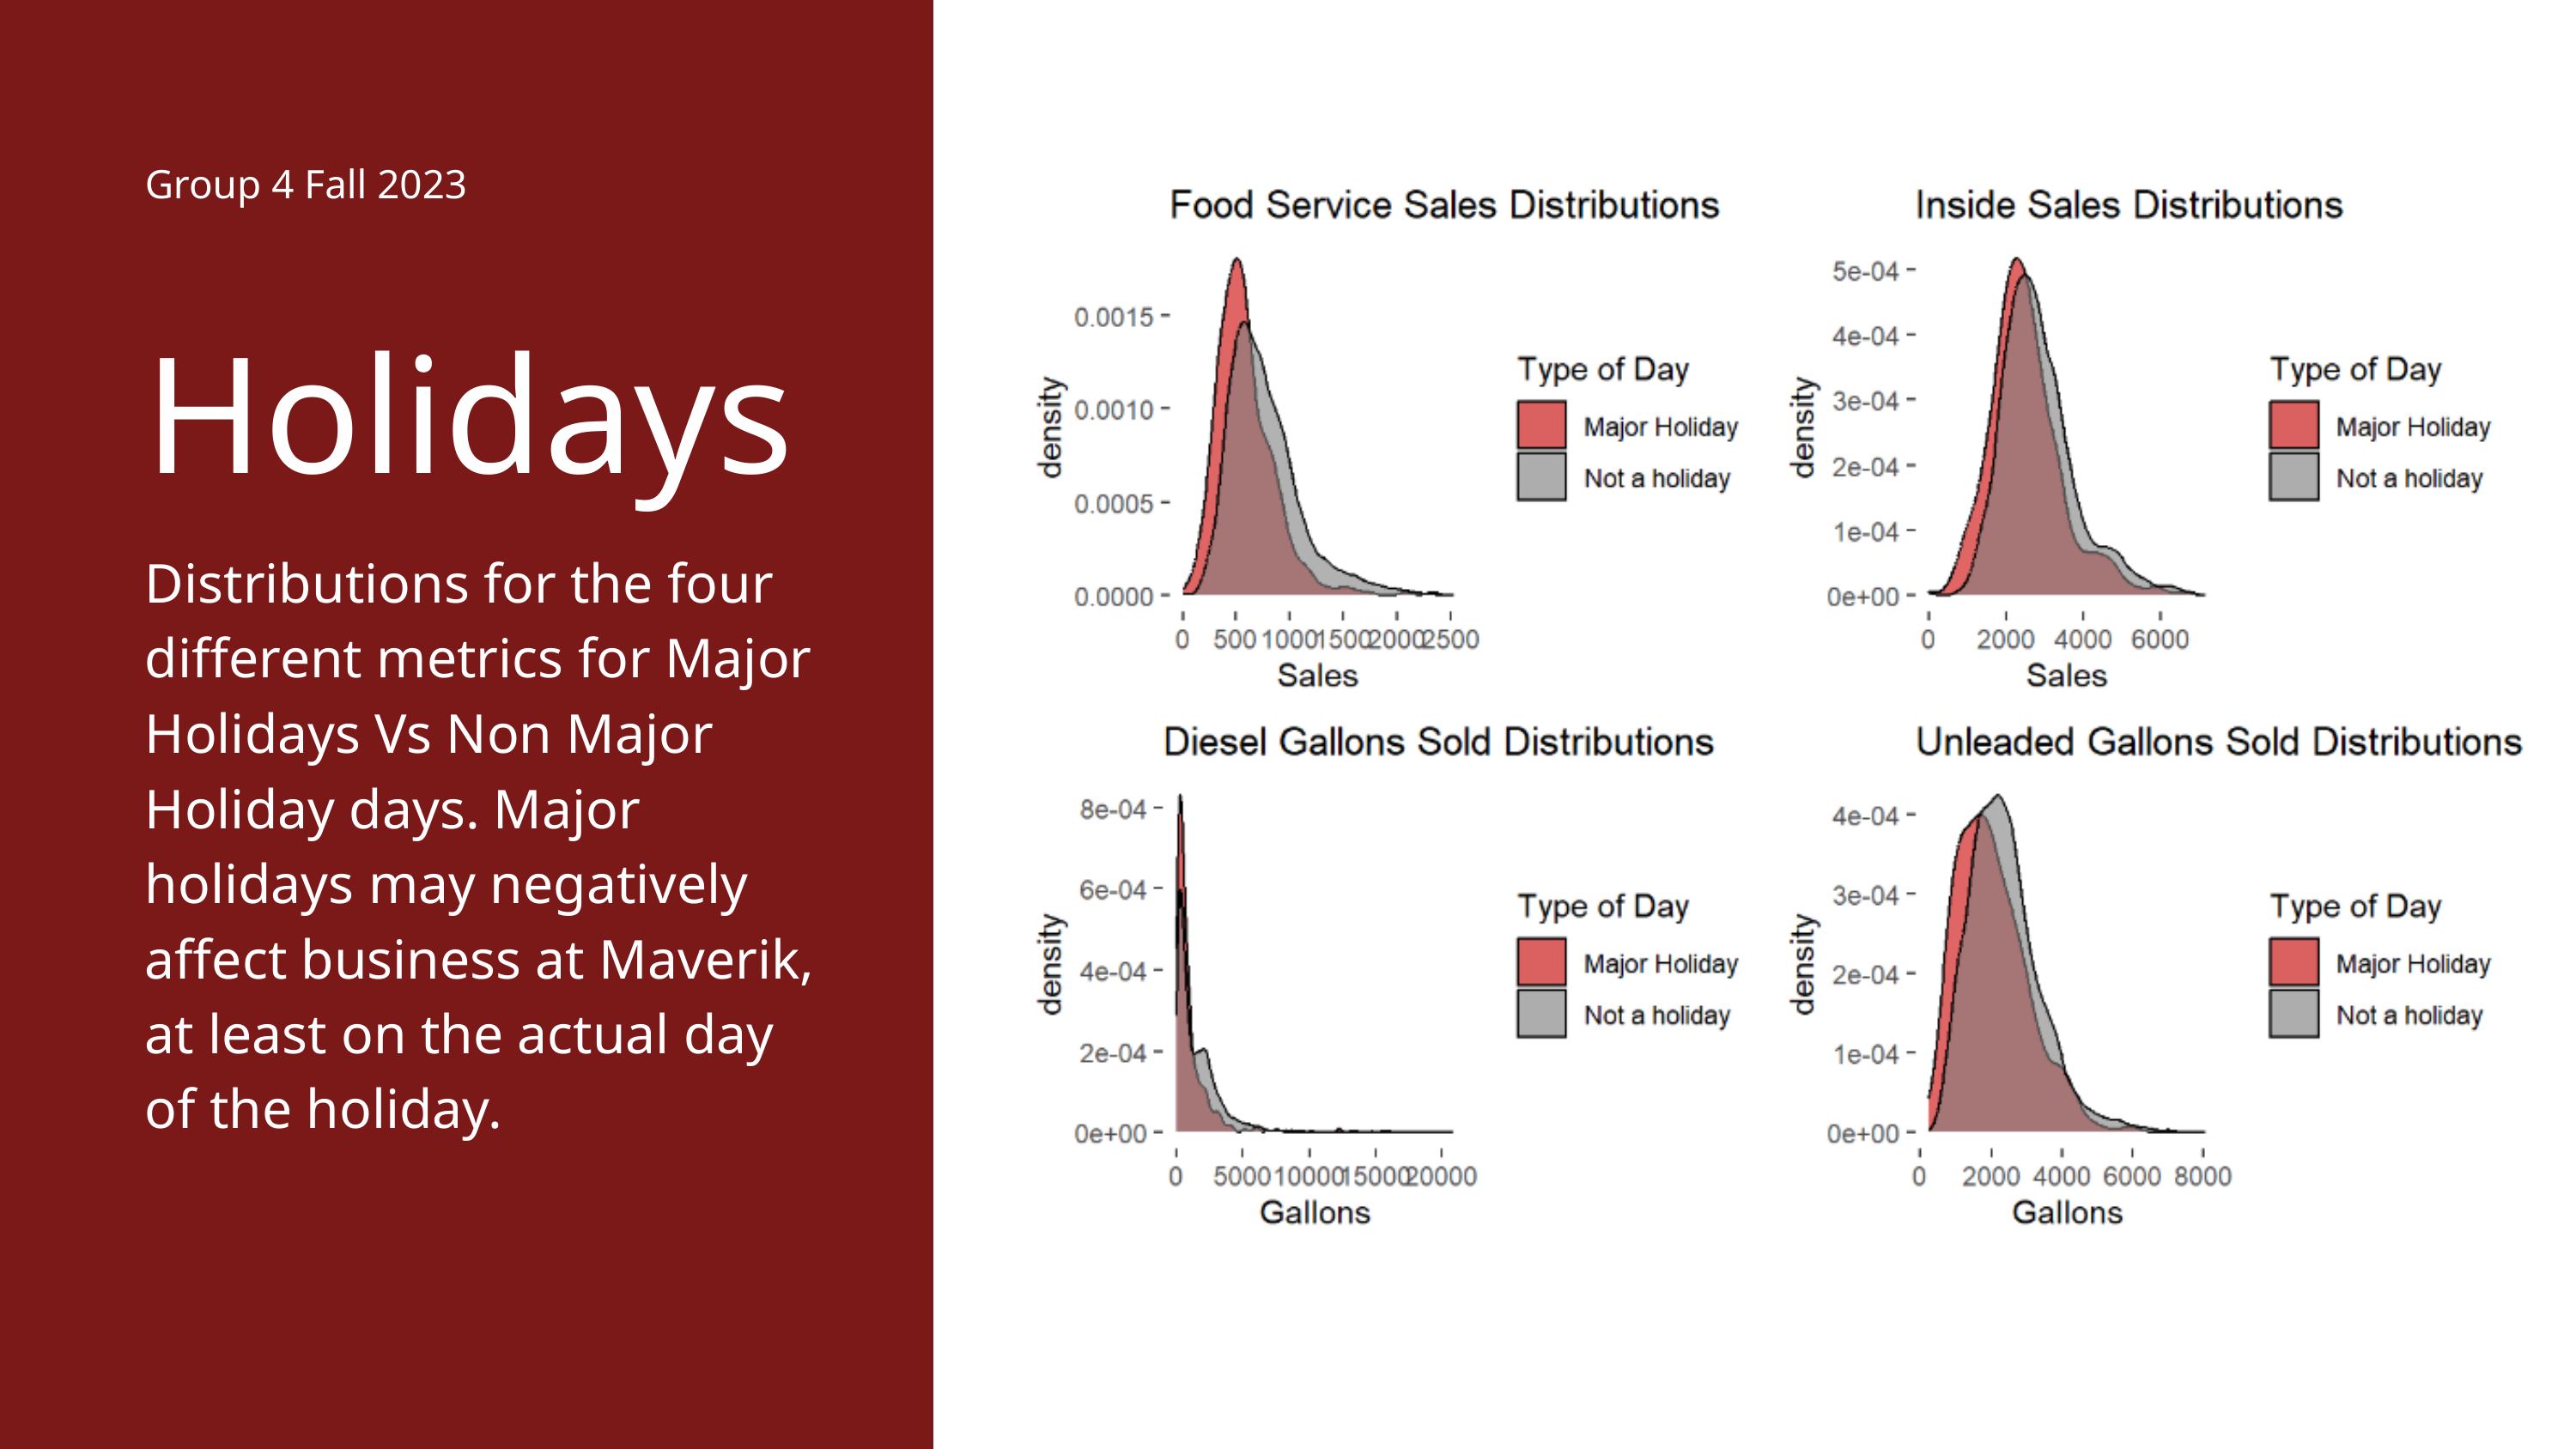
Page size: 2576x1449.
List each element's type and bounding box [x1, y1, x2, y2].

text_box [0, 0, 934, 1449]
text_box [1024, 185, 2547, 1278]
text_box [144, 336, 817, 1126]
